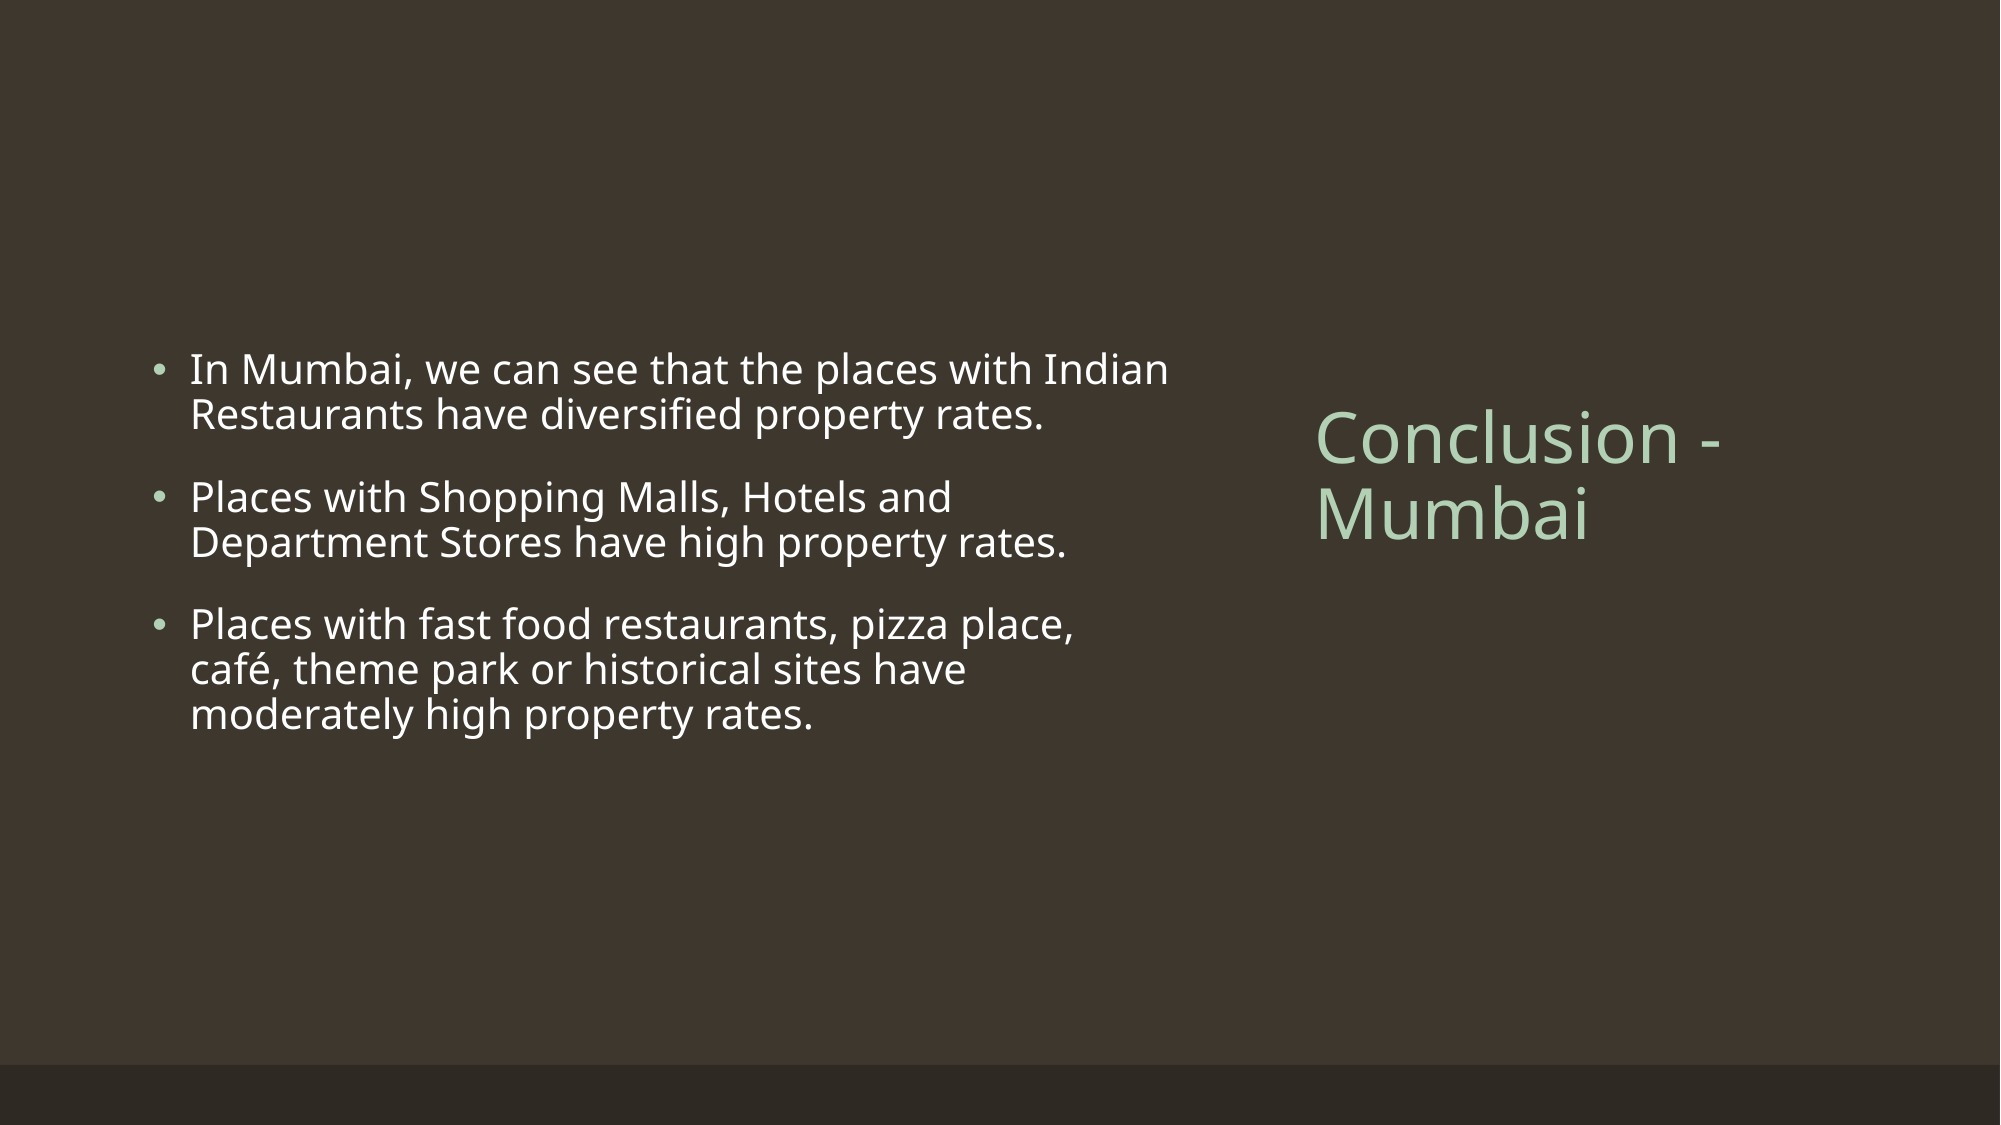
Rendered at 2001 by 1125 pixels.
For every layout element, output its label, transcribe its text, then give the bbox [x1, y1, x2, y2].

title Conclusion - Mumbai [1299, 249, 1863, 563]
list In Mumbai, we can see that the places with Indian Restaurants have diversified property rates. Places with Shopping Malls, Hotels and Department Stores have high property rates. Places with fast food restaurants, pizza place, café, theme park or historical sites have moderately high property rates. [137, 112, 1188, 975]
